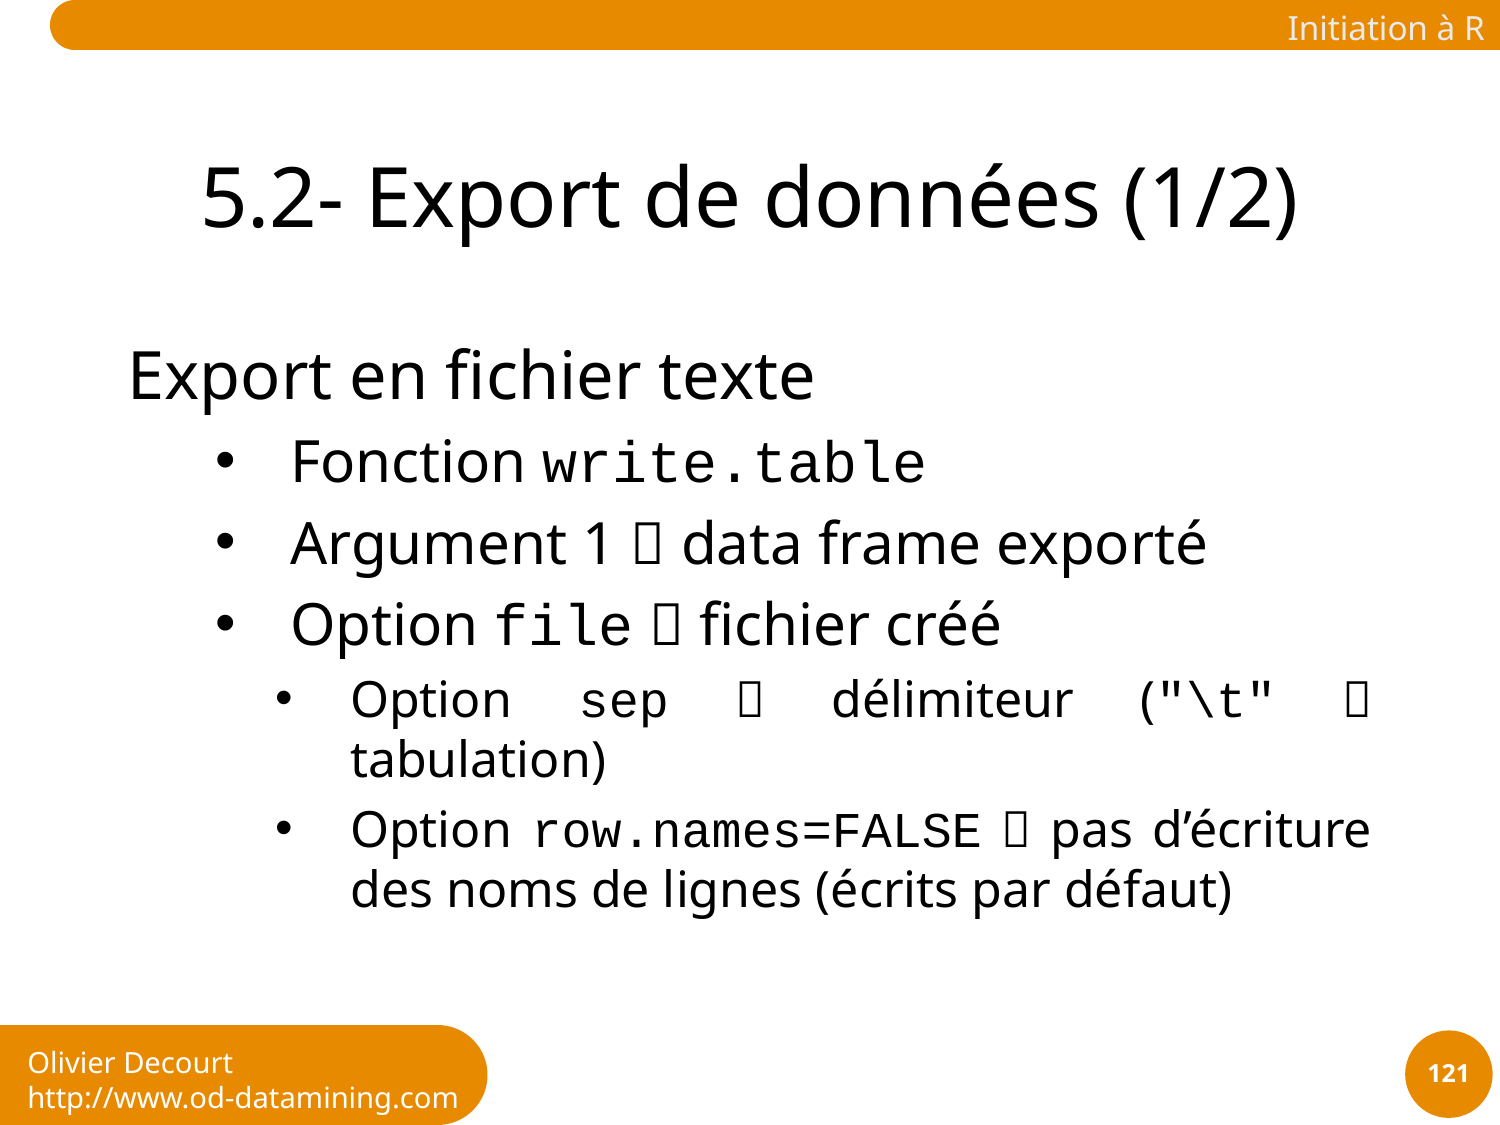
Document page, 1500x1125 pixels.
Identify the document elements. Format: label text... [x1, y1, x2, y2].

list Export en fichier texte Fonction write.table Argument 1  data frame exporté Option file  fichier créé Option sep  délimiteur ("\t"  tabulation) Option row.names=FALSE  pas d’écriture des noms de lignes (écrits par défaut) [112, 324, 1388, 1000]
title 5.2- Export de données (1/2) [112, 99, 1388, 288]
